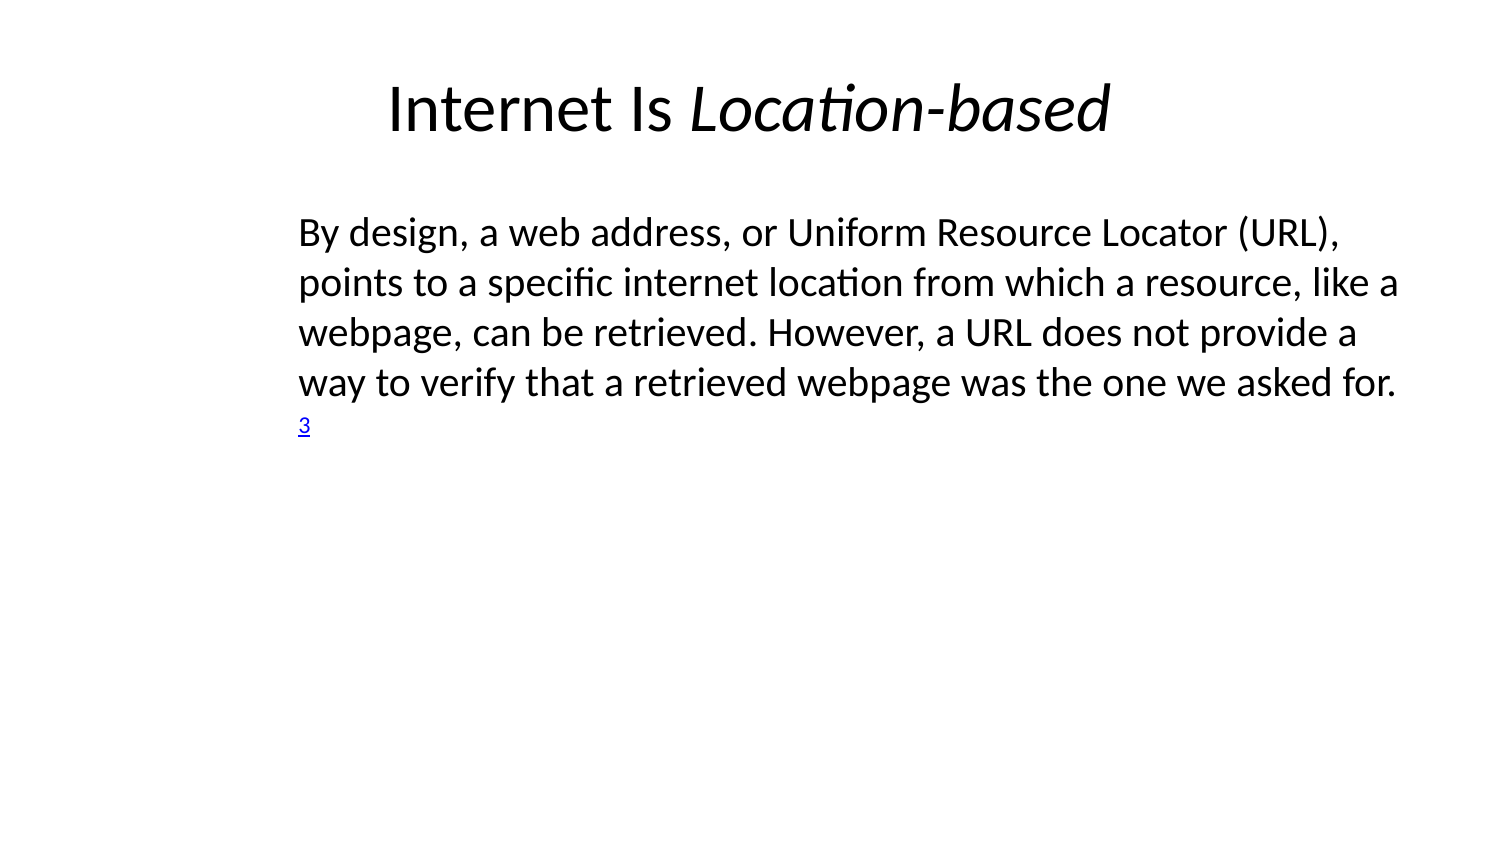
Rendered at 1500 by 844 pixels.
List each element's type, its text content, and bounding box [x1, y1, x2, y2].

title Internet Is Location-based [75, 33, 1425, 175]
list By design, a web address, or Uniform Resource Locator (URL), points to a specific internet location from which a resource, like a webpage, can be retrieved. However, a URL does not provide a way to verify that a retrieved webpage was the one we asked for. 3 [75, 196, 1425, 754]
